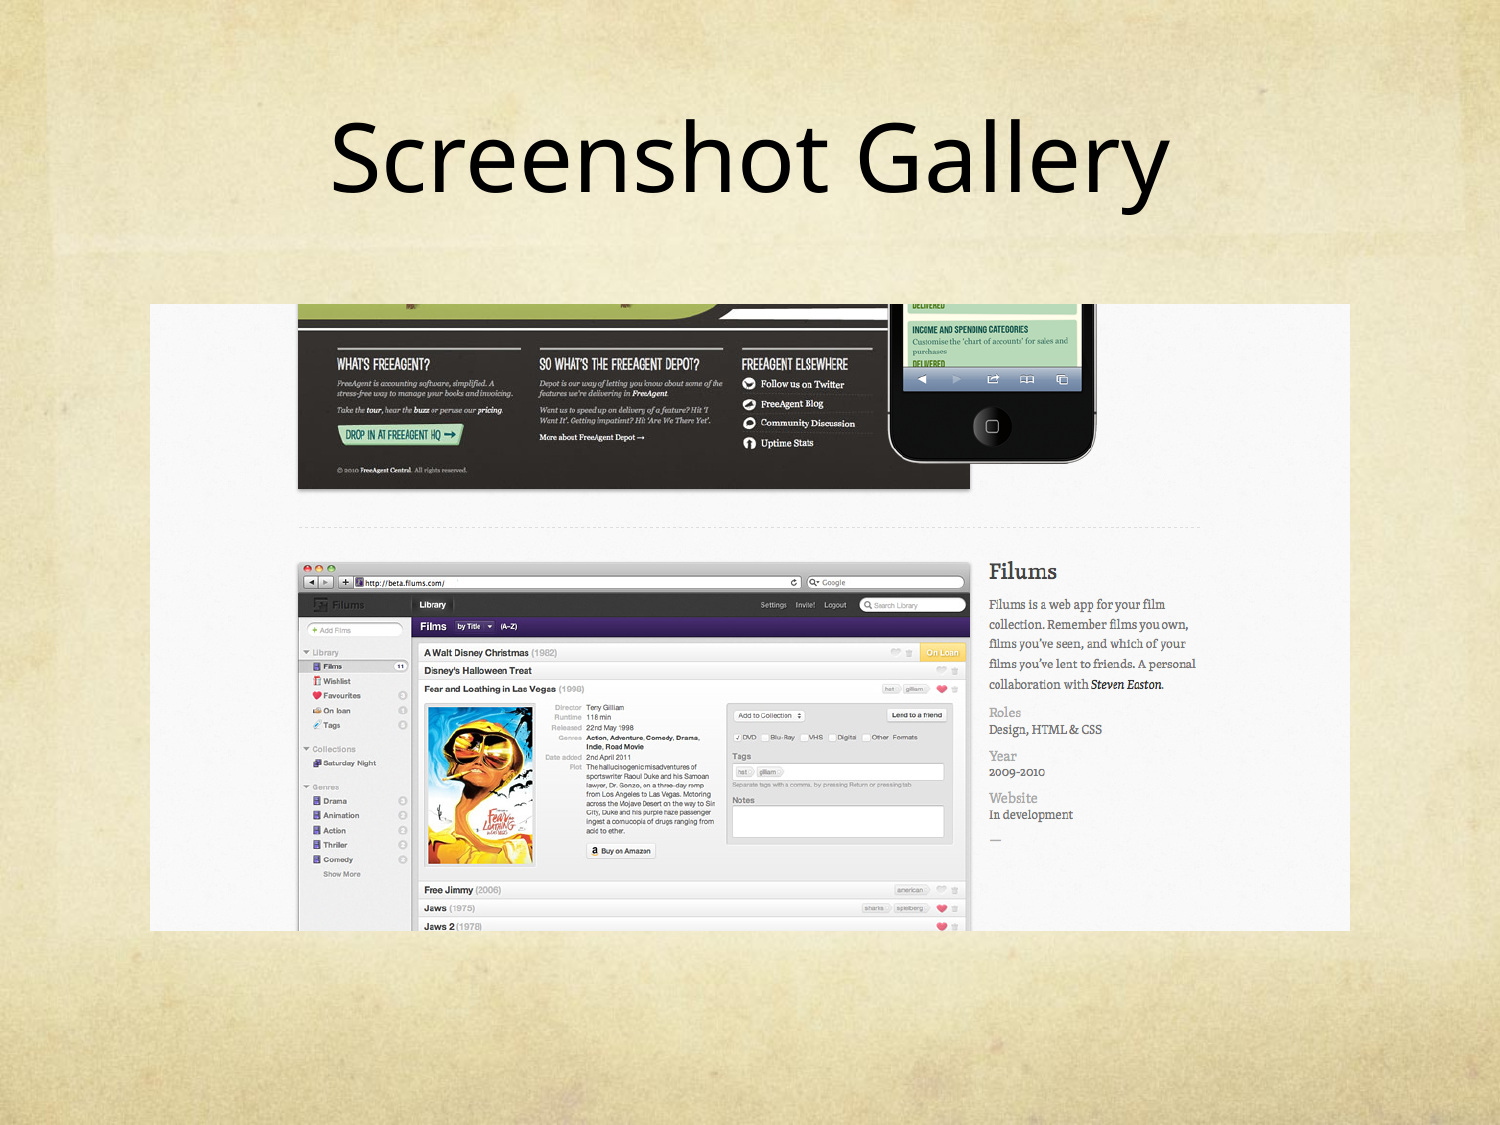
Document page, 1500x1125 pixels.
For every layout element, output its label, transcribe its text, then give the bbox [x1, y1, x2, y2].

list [149, 284, 1351, 951]
title Screenshot Gallery [150, 82, 1350, 225]
picture [0, 0, 1500, 1125]
